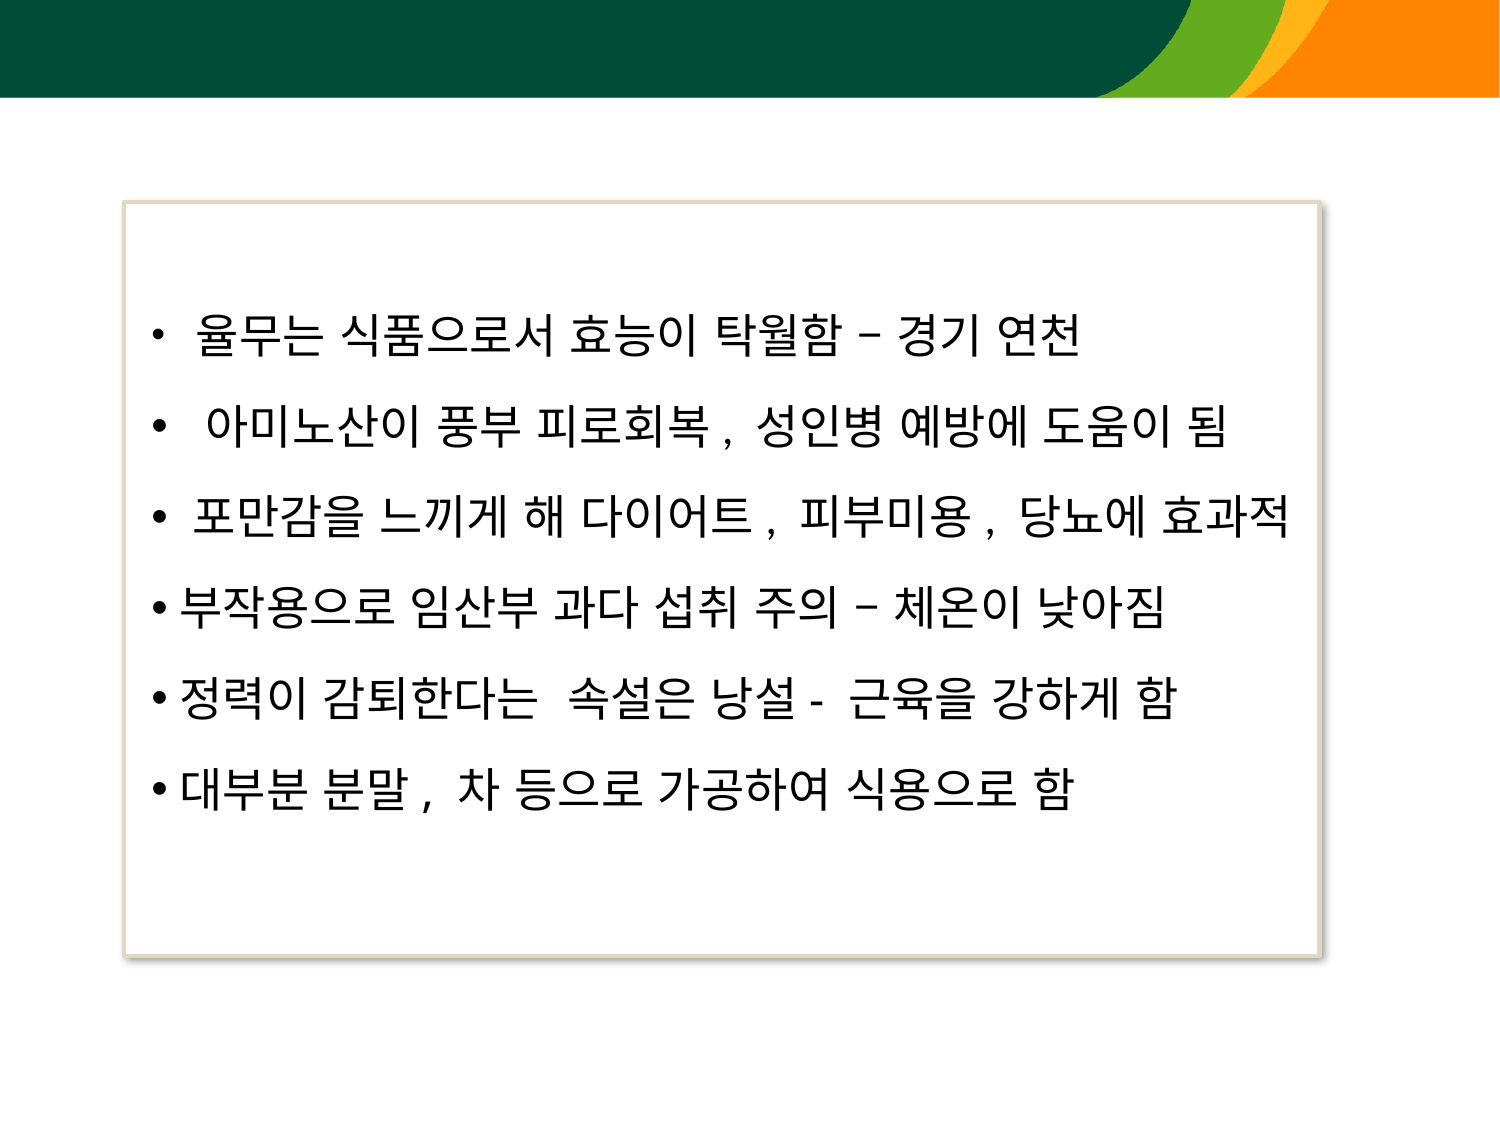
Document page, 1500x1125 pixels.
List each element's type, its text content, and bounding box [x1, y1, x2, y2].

text_box 율무는 식품으로서 효능이 탁월함 – 경기 연천 아미노산이 풍부 피로회복, 성인병 예방에 도움이 됨 포만감을 느끼게 해 다이어트, 피부미용, 당뇨에 효과적 부작용으로 임산부 과다 섭취 주의 – 체온이 낮아짐 정력이 감퇴한다는 속설은 낭설- 근육을 강하게 함 대부분 분말, 차 등으로 가공하여 식용으로 함 [122, 200, 1322, 958]
picture [0, 0, 1500, 98]
text_box [44, 61, 901, 121]
